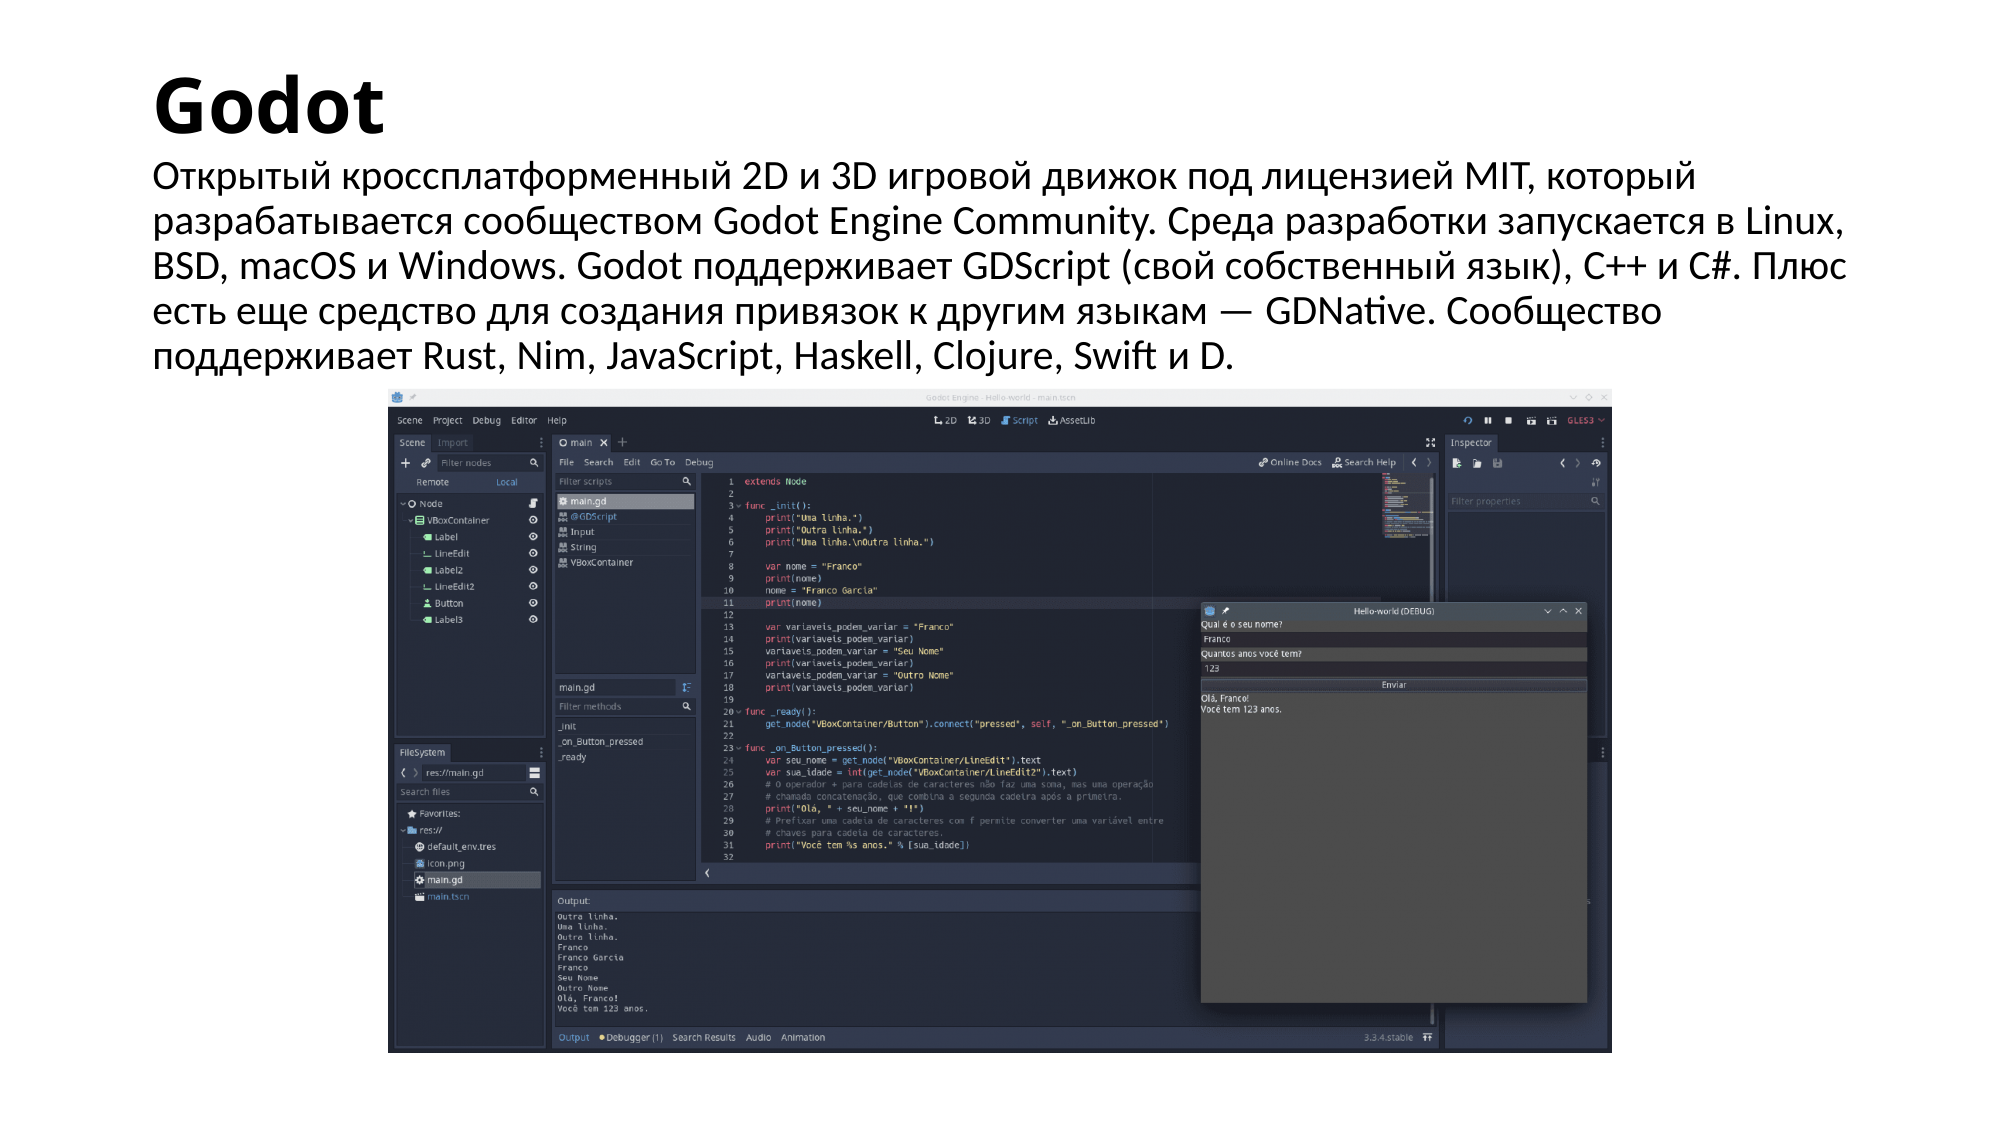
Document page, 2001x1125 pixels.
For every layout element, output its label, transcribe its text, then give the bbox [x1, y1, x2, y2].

title Godot [137, 59, 1863, 145]
picture [388, 388, 1612, 1053]
list Открытый кроссплатформенный 2D и 3D игровой движок под лицензией MIT, который разрабатывается сообществом Godot Engine Community. Среда разработки запускается в Linux, BSD, macOS и Windows. Godot поддерживает GDScript (свой собственный язык), C++ и C#. Плюс есть еще средство для создания привязок к другим языкам — GDNative. Сообщество поддерживает Rust, Nim, JavaScript, Haskell, Clojure, Swift и D. [137, 145, 1863, 1014]
